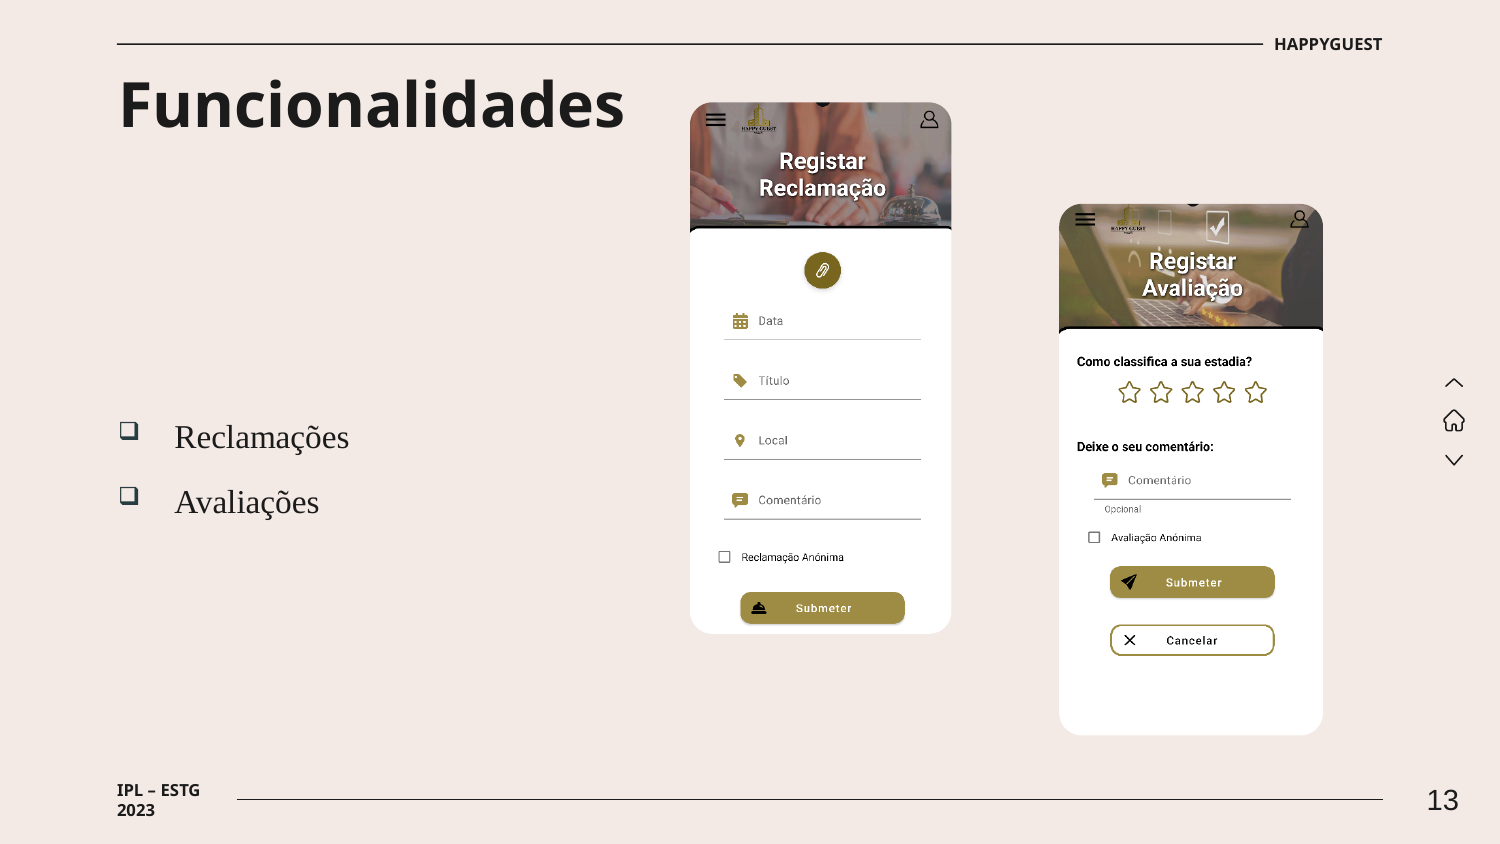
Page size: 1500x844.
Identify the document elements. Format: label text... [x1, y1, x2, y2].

picture [1058, 203, 1324, 736]
text_box 13 [1411, 774, 1488, 824]
title HAPPYGUEST [1263, 32, 1383, 56]
title Funcionalidades [118, 64, 1091, 140]
title IPL – ESTG 2023 [116, 787, 237, 812]
text_box [1435, 402, 1473, 439]
subtitle Reclamações Avaliações [118, 210, 454, 725]
text_box [1444, 410, 1464, 431]
picture [689, 102, 952, 635]
